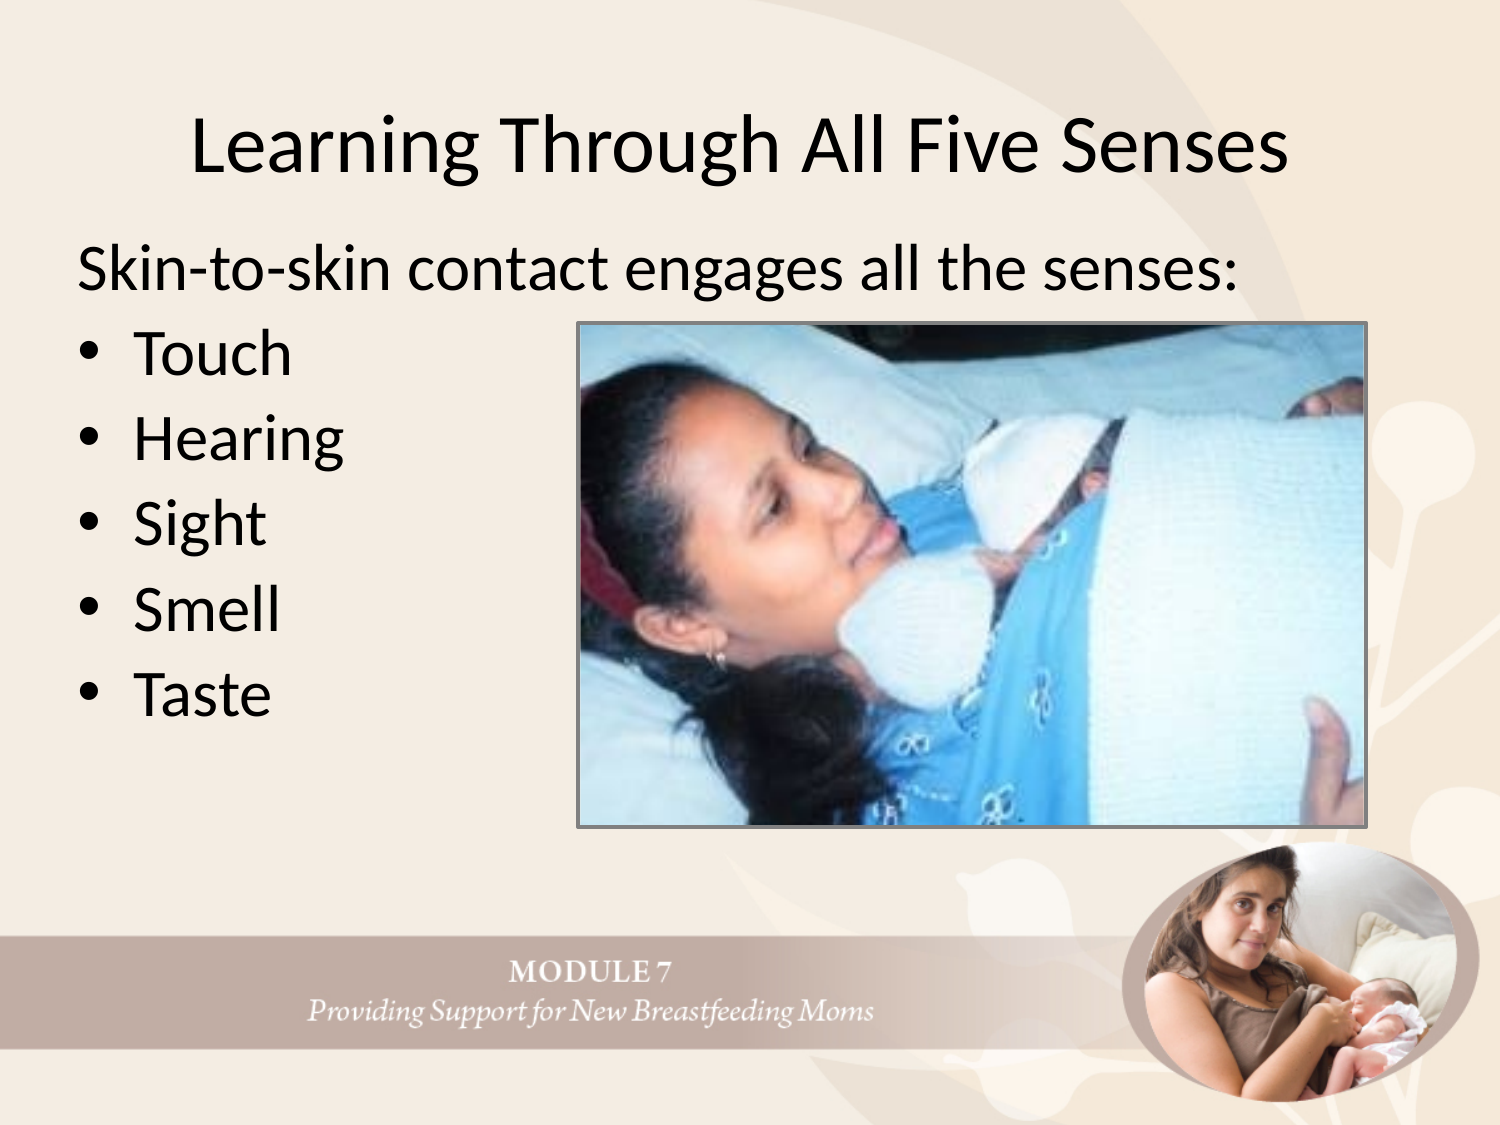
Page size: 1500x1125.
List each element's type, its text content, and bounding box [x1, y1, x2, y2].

title Learning Through All Five Senses [75, 45, 1425, 233]
list Skin-to-skin contact engages all the senses: Touch Hearing Sight Smell Taste [62, 224, 1350, 775]
picture [0, 0, 1500, 1125]
